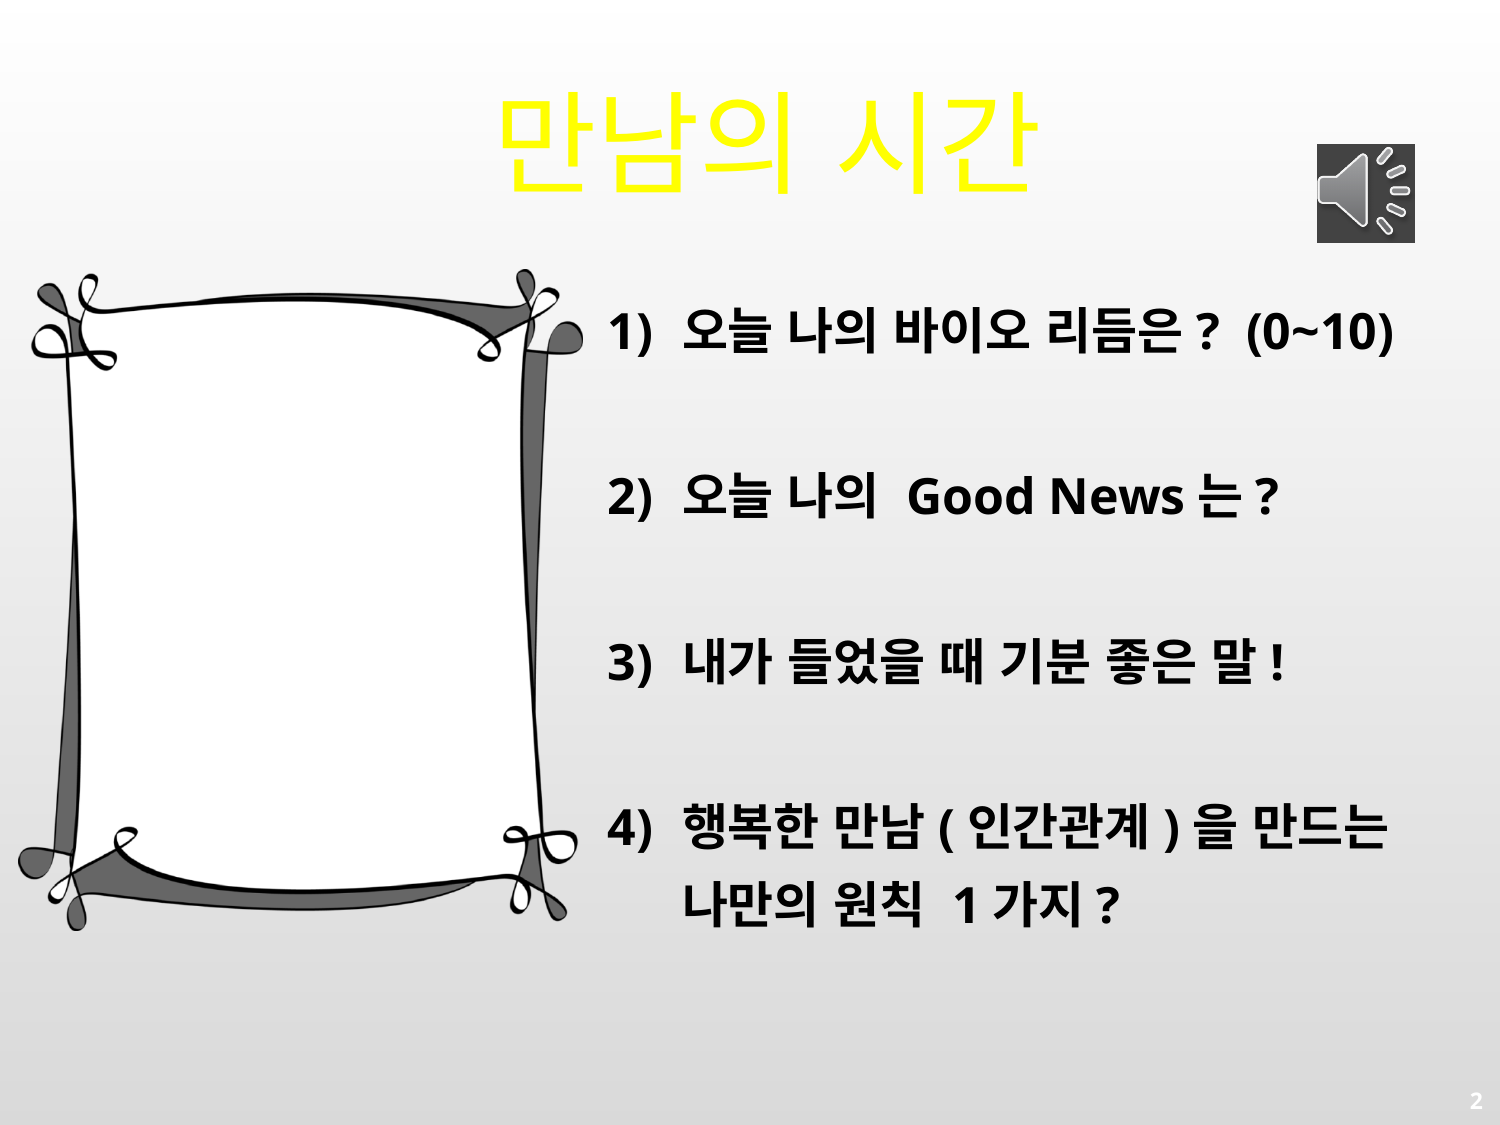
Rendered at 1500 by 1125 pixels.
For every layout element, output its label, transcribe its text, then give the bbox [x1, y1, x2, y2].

text_box 2 [1384, 1080, 1499, 1124]
text_box 만남의 시간 [67, 5, 1468, 209]
picture [18, 269, 584, 932]
picture [1315, 143, 1417, 244]
text_box 오늘 나의 바이오 리듬은? (0~10) 오늘 나의 Good News는? 내가 들었을 때 기분 좋은 말! 행복한 만남(인간관계)을 만드는 나만의 원칙 1가지? [592, 273, 1495, 941]
